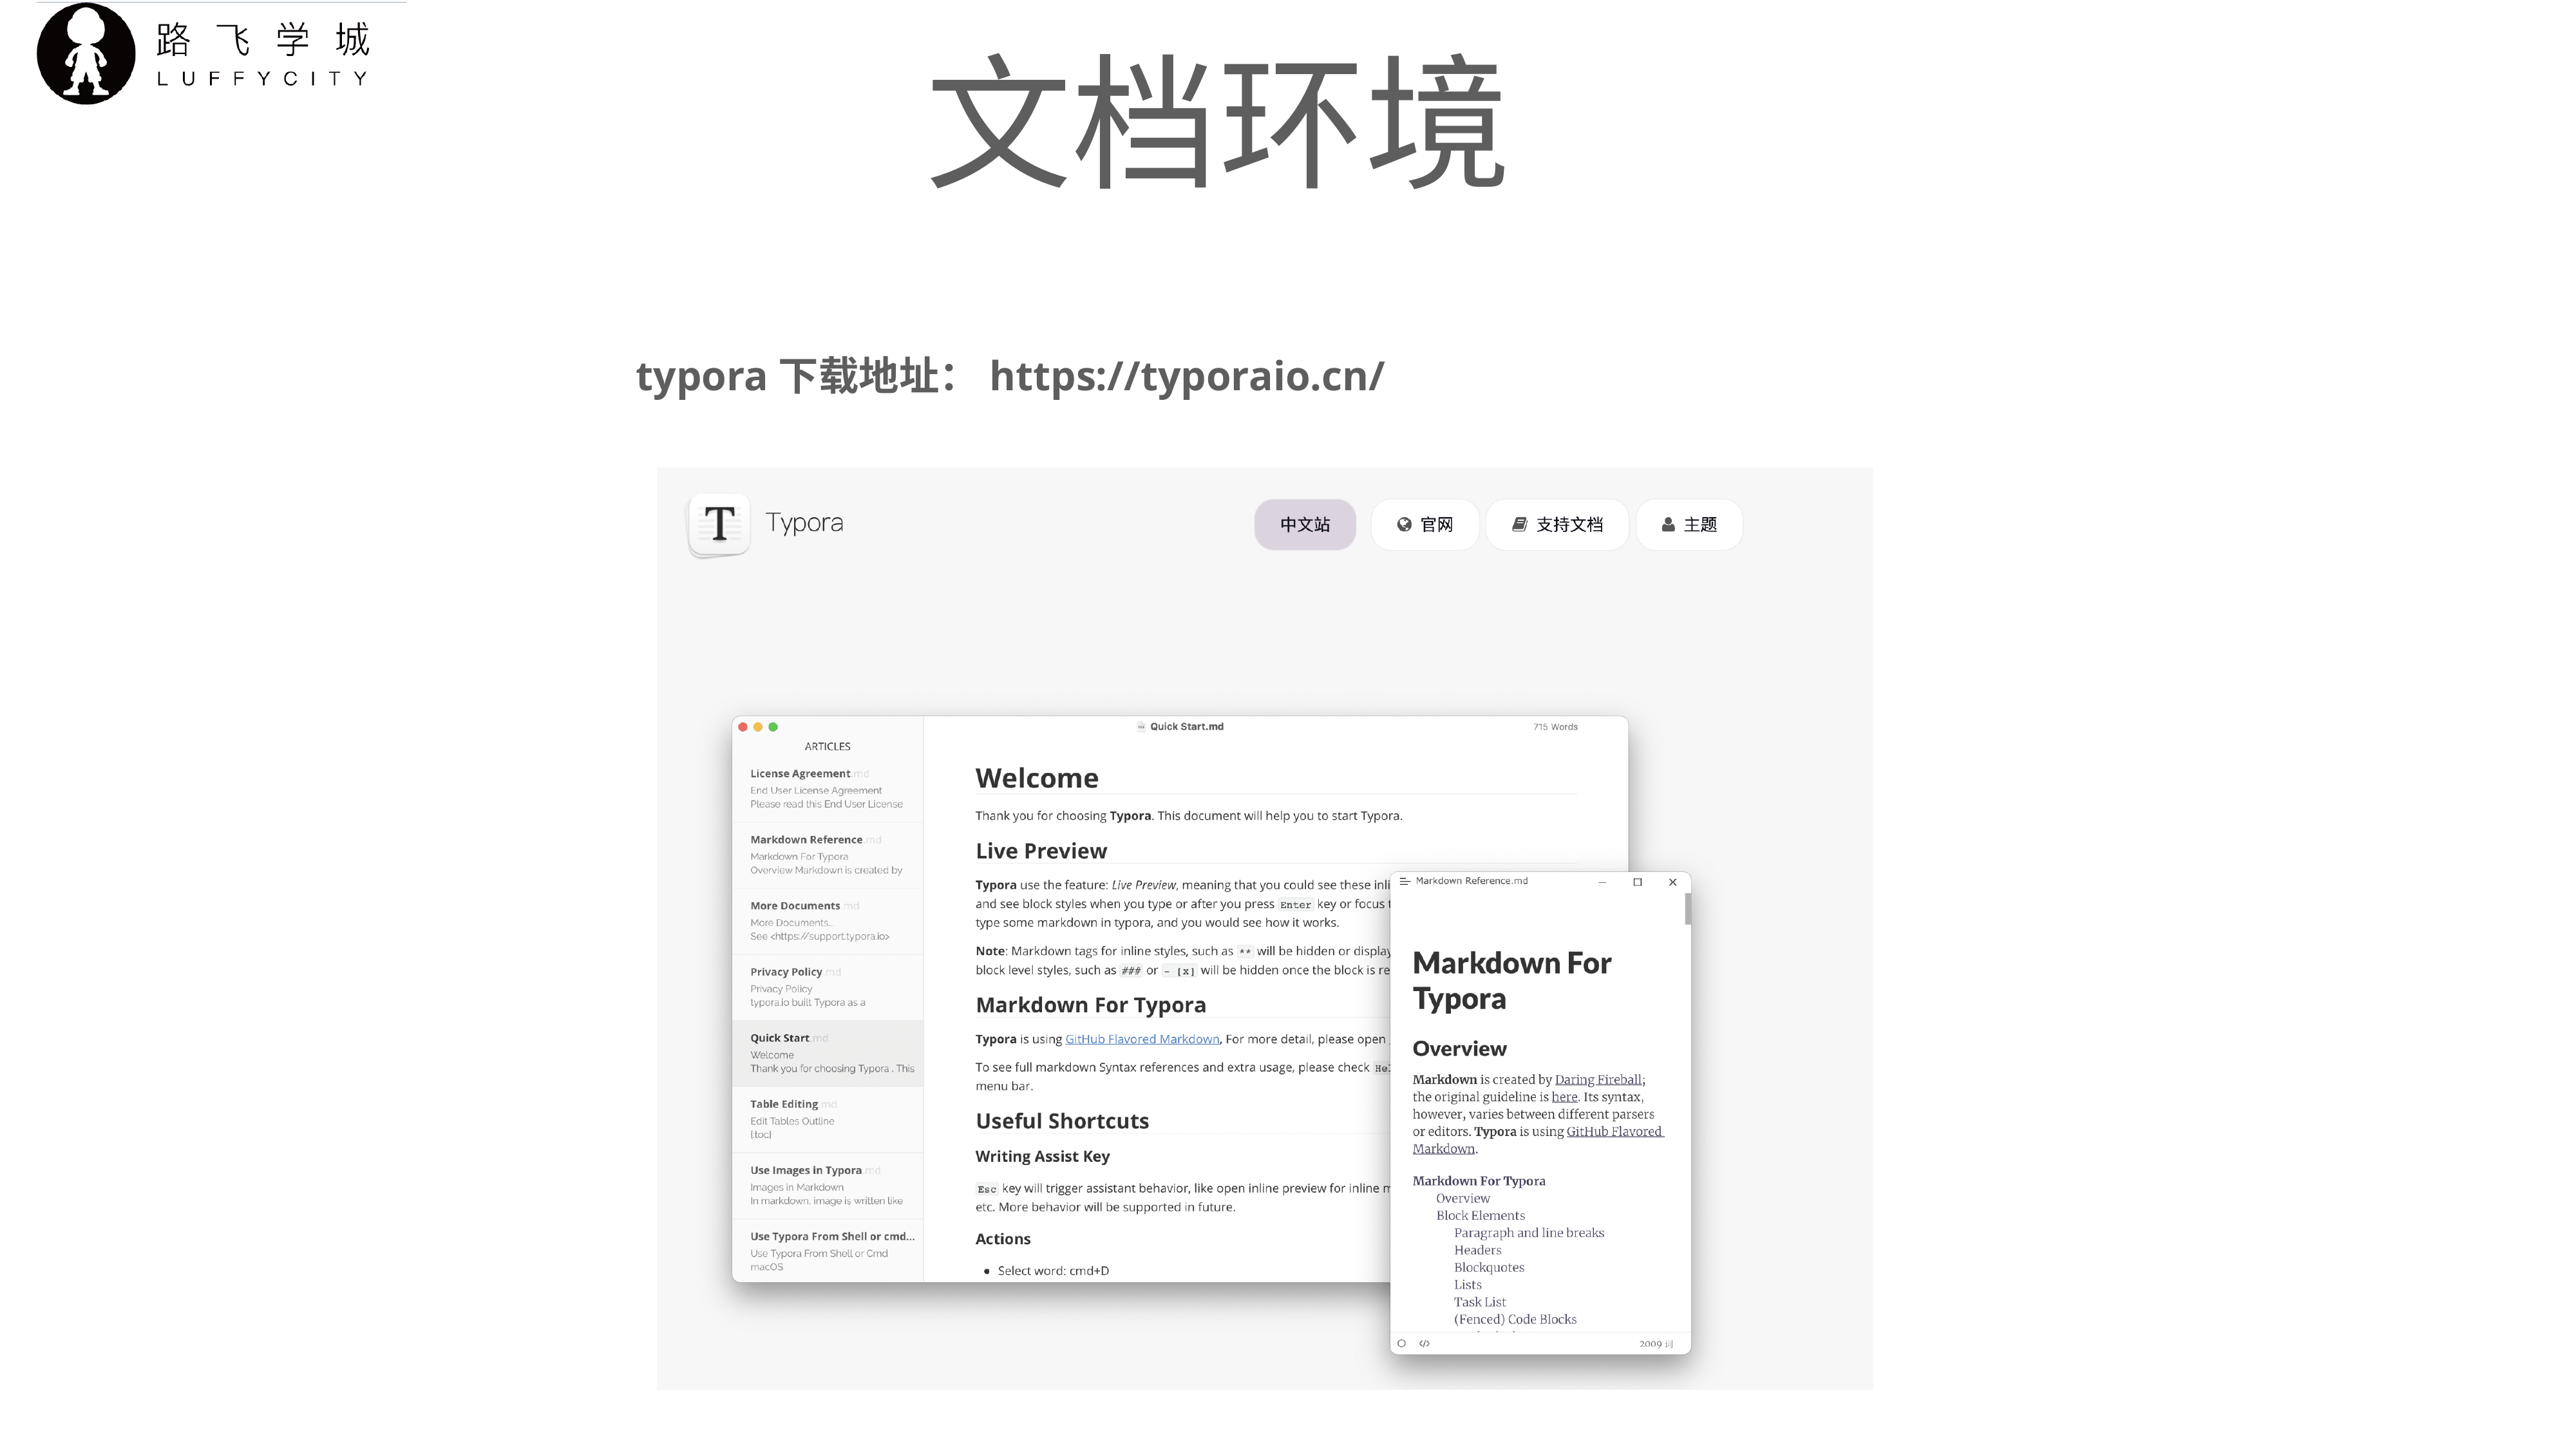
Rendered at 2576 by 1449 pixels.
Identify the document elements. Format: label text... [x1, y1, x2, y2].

title 文档环境 [118, 10, 2320, 228]
picture [36, 1, 406, 114]
text_box typora下载地址：https://typoraio.cn/ [630, 345, 1392, 404]
picture [657, 468, 1873, 1390]
